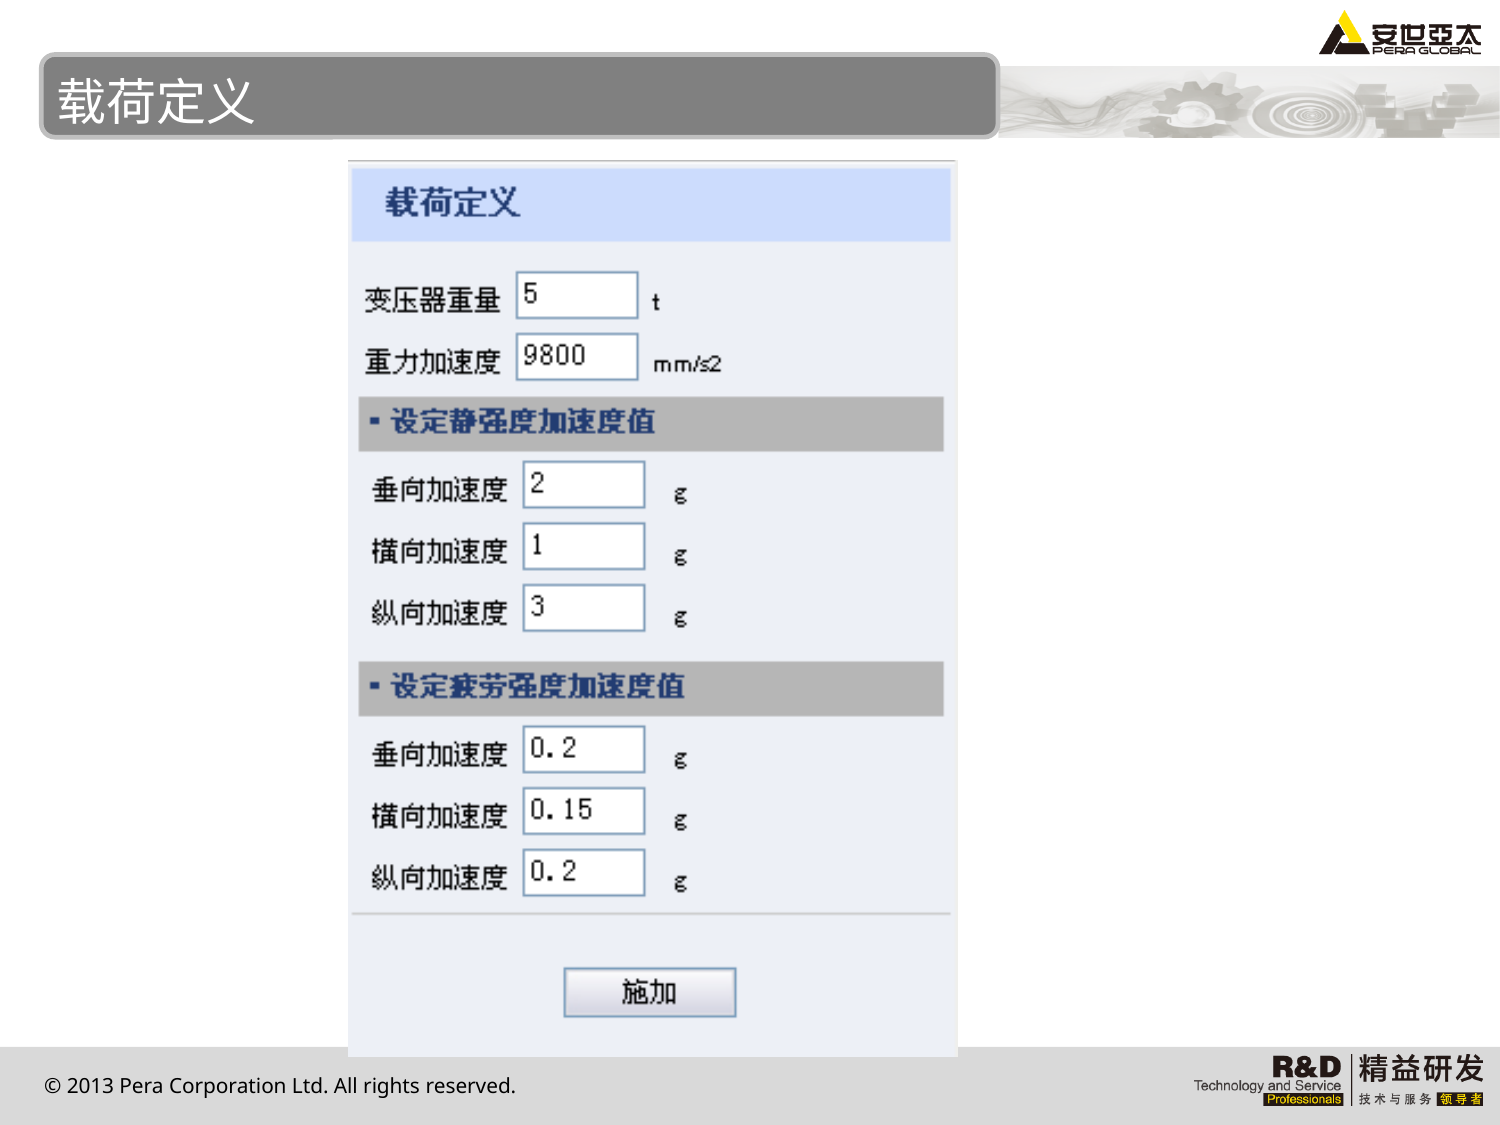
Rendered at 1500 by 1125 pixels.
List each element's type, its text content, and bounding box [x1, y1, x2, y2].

picture [347, 160, 959, 1058]
picture [1194, 1054, 1483, 1106]
picture [1316, 7, 1483, 55]
title 载荷定义 [41, 30, 1247, 171]
